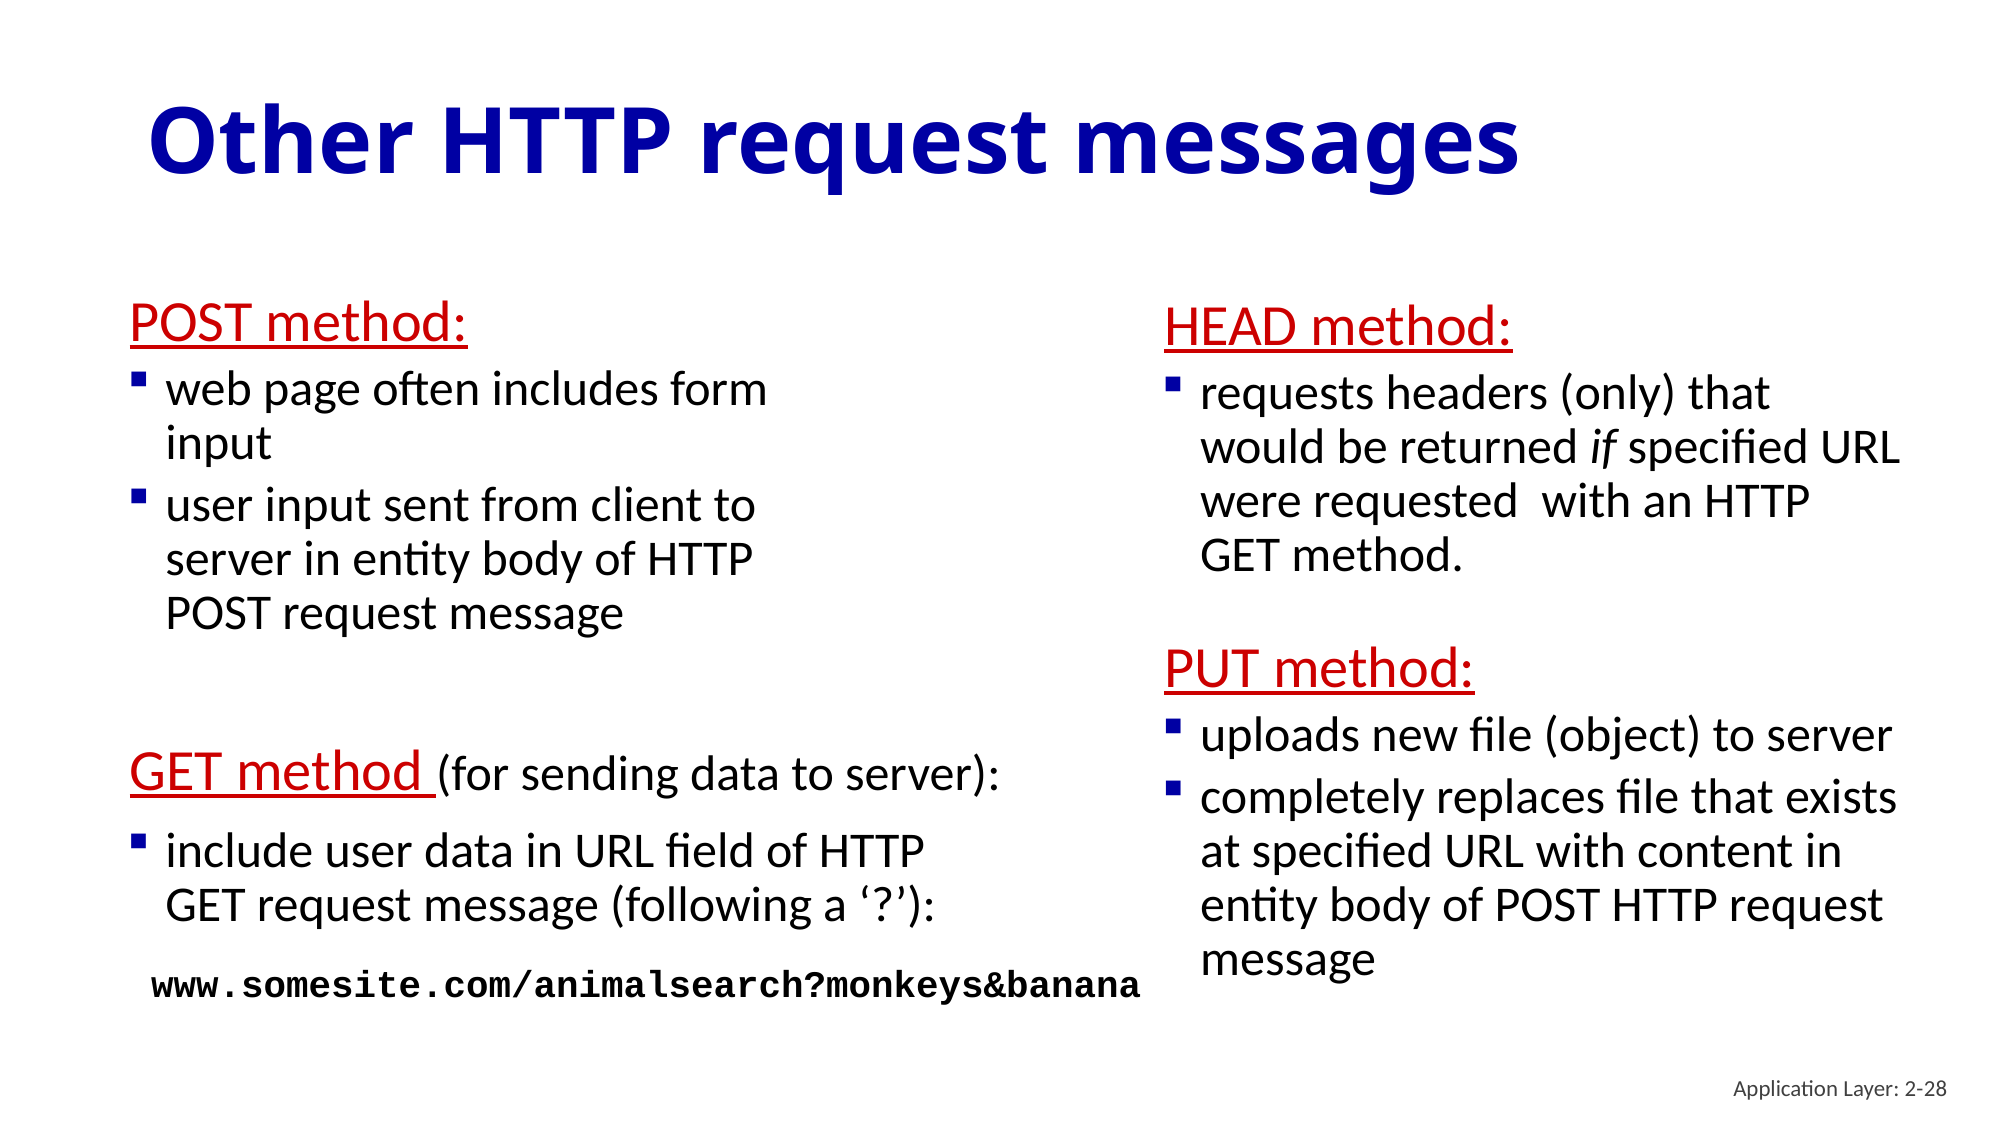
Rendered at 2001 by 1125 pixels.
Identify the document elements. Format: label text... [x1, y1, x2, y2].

text_box HEAD method: requests headers (only) that would be returned if specified URL were requested with an HTTP GET method. [1146, 287, 1916, 567]
title Other HTTP request messages [131, 70, 1856, 218]
text_box PUT method: uploads new file (object) to server completely replaces file that exists at specified URL with content in entity body of POST HTTP request message [1147, 629, 1916, 909]
text_box www.somesite.com/animalsearch?monkeys&banana [136, 952, 1156, 1013]
slide_number Application Layer: 2-28 [1512, 1056, 1963, 1117]
text_box GET method (for sending data to server): include user data in URL field of HTTP GET request message (following a ‘?’): [112, 732, 1022, 1012]
text_box POST method: web page often includes form input user input sent from client to server in entity body of HTTP POST request message [112, 283, 881, 563]
